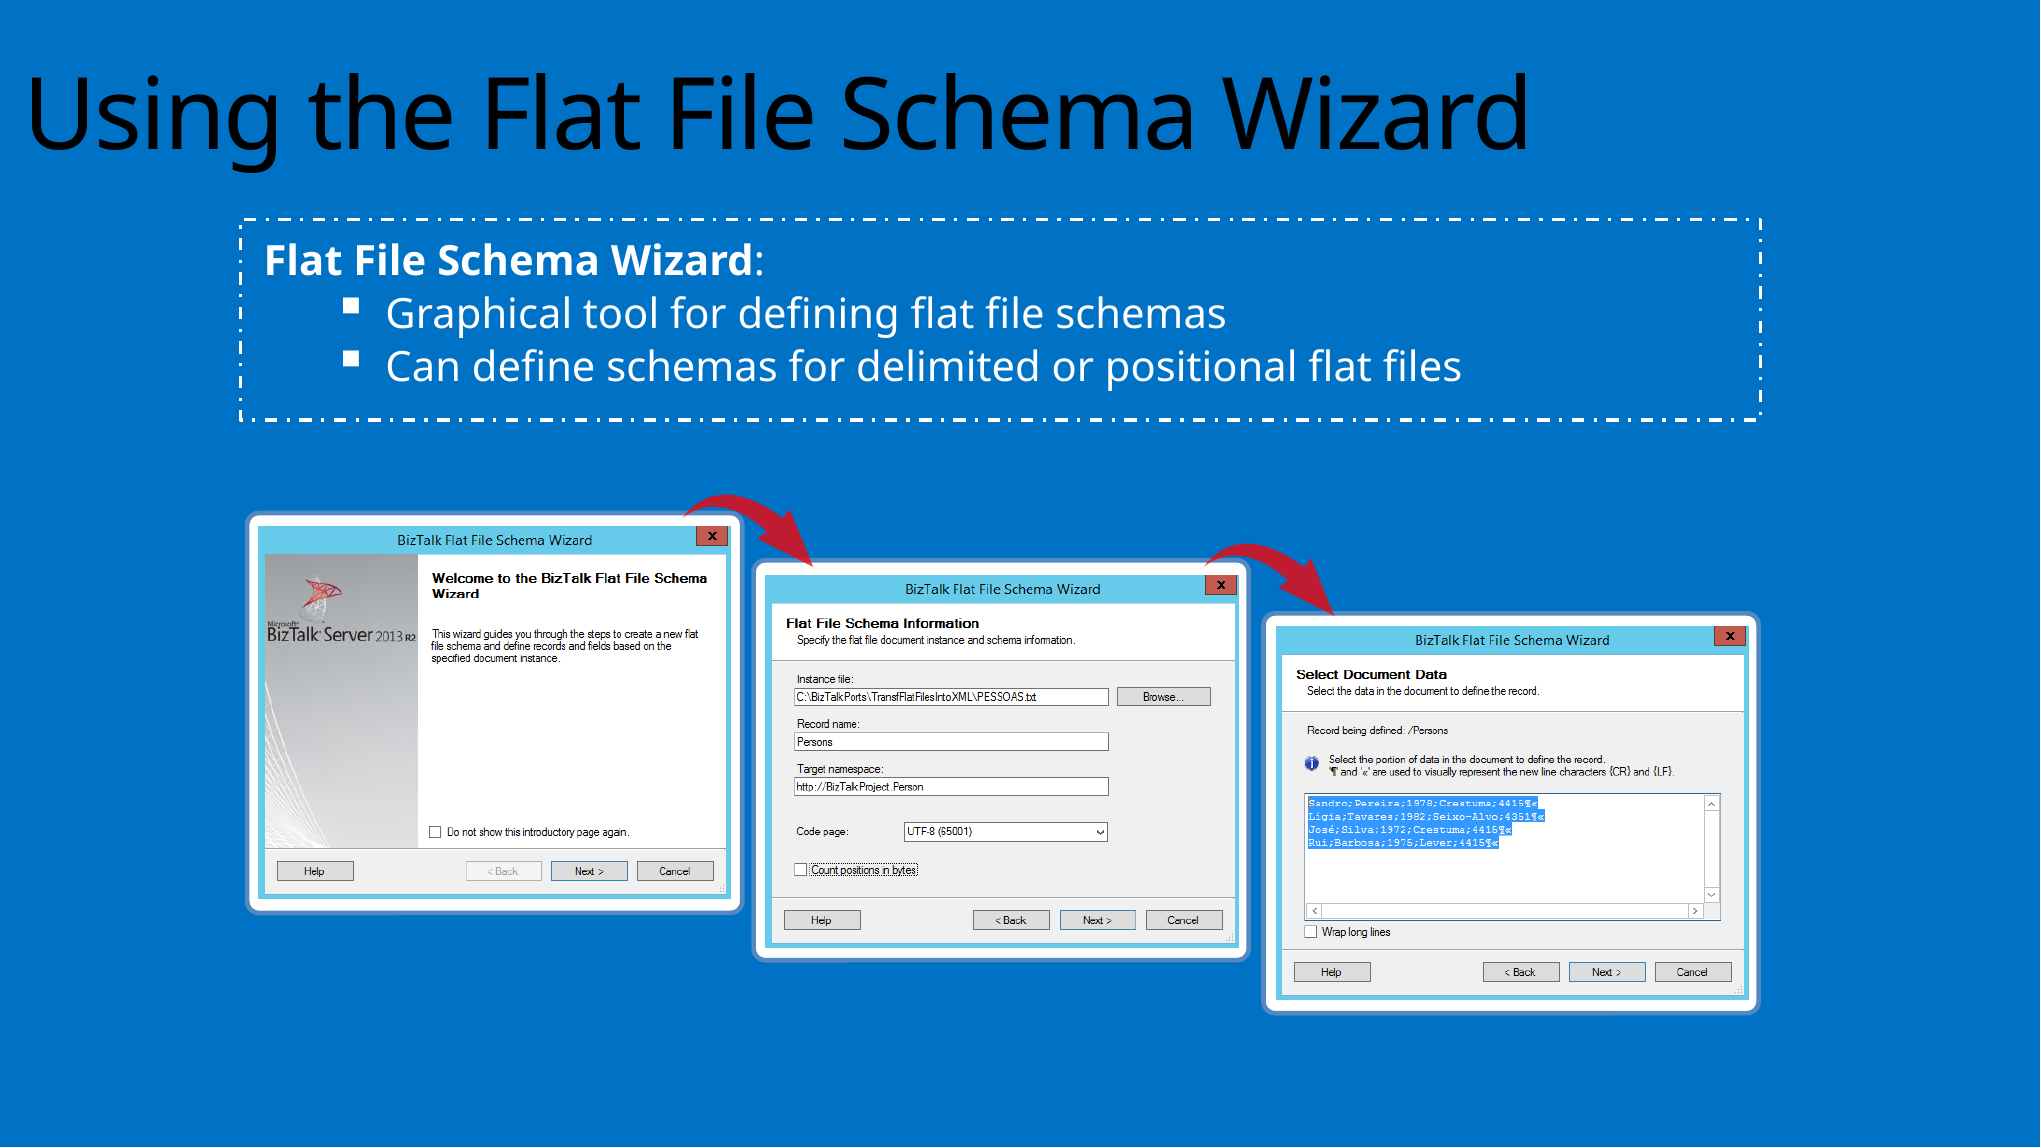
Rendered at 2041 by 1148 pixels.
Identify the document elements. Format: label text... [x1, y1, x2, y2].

text_box [247, 513, 743, 913]
picture [258, 526, 732, 899]
title Using the Flat File Schema Wizard [0, 48, 1919, 243]
text_box [240, 219, 1761, 421]
text_box [1263, 613, 1759, 1014]
text_box [682, 494, 814, 567]
text_box [1203, 543, 1335, 616]
picture [1276, 626, 1750, 1000]
text_box [753, 560, 1249, 961]
picture [765, 574, 1239, 949]
